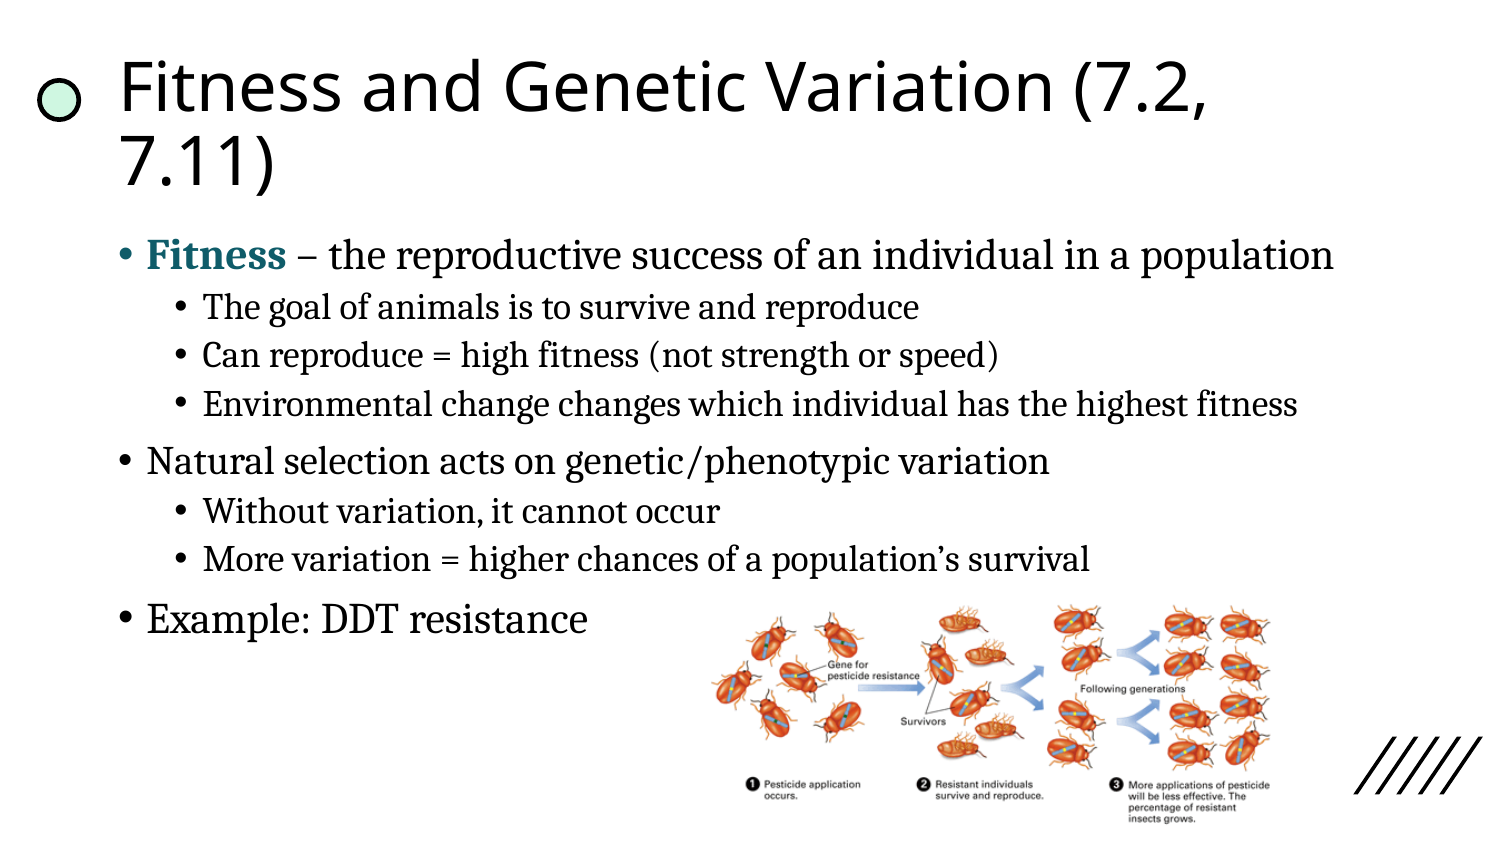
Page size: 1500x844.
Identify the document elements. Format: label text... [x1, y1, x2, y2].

list Fitness – the reproductive success of an individual in a population The goal of animals is to survive and reproduce Can reproduce = high fitness (not strength or speed) Environmental change changes which individual has the highest fitness Natural selection acts on genetic/phenotypic variation Without variation, it cannot occur More variation = higher chances of a population’s survival Example: DDT resistance [103, 224, 1397, 760]
picture [699, 591, 1283, 834]
title Fitness and Genetic Variation (7.2, 7.11) [103, 44, 1397, 208]
